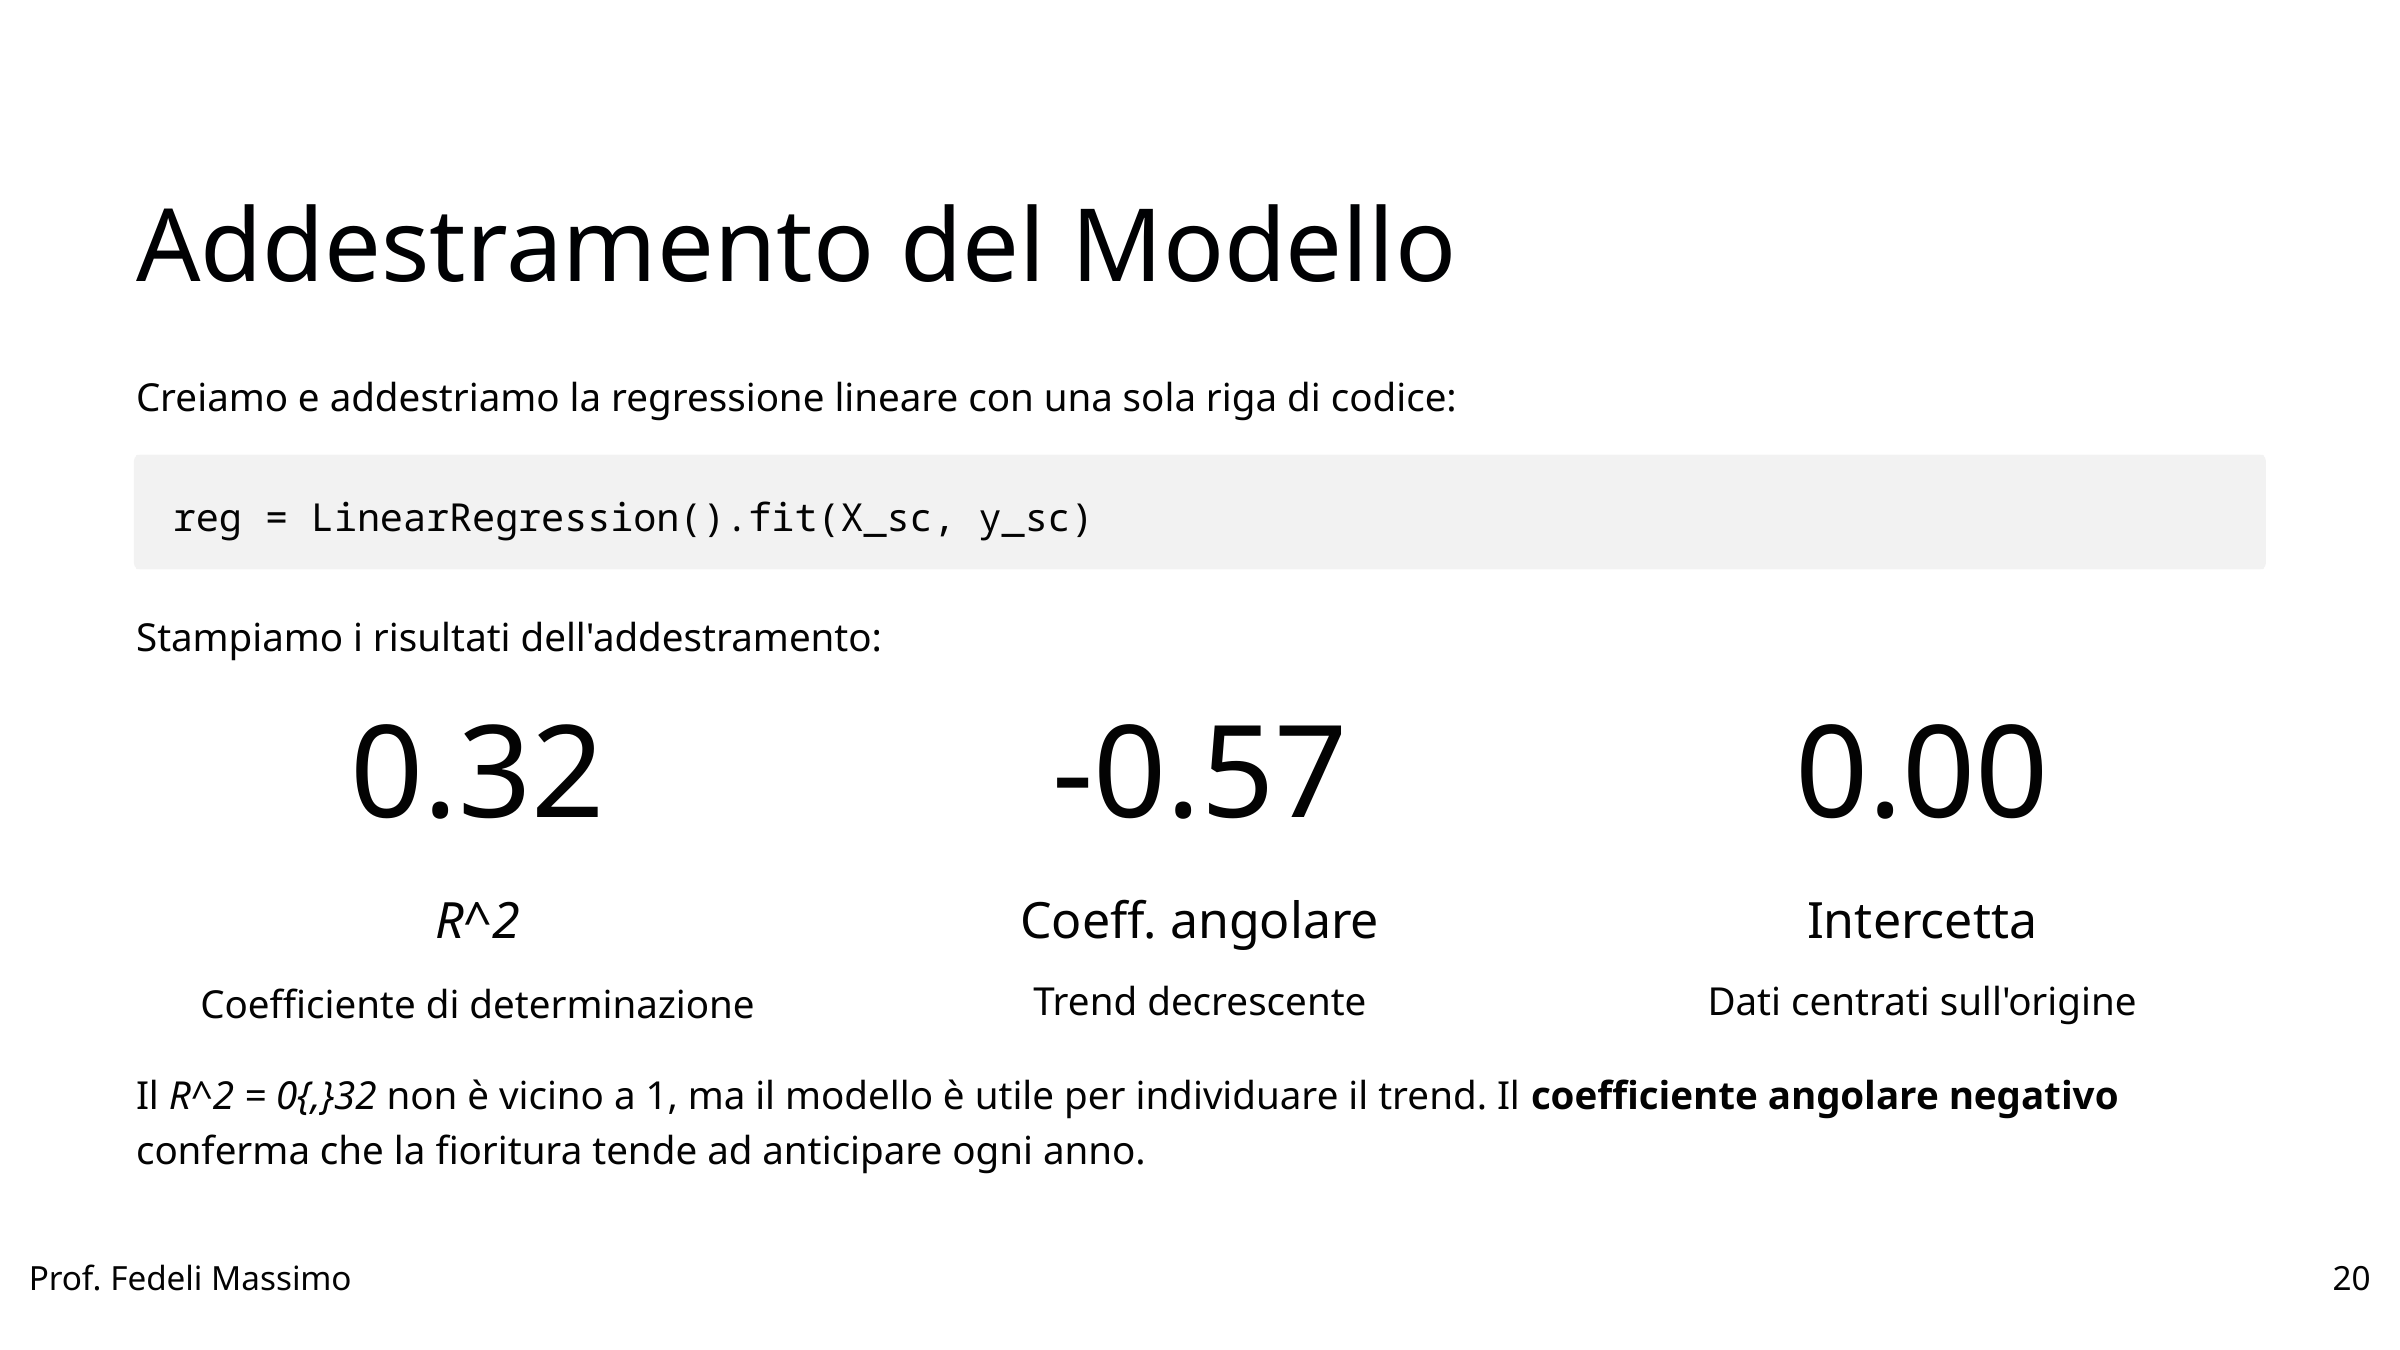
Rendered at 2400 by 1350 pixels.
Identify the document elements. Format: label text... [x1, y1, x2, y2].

text_box Coeff. angolare [945, 885, 1455, 949]
text_box -0.57 [926, 714, 1474, 843]
text_box Coefficiente di determinazione [136, 971, 820, 1028]
text_box Il R^2 = 0{,}32 non è vicino a 1, ma il modello è utile per individuare il trend. Il coefficiente angolare negativo conferma che la fioritura tende ad anticipare ogni anno. [135, 1062, 2264, 1176]
text_box Intercetta [1667, 885, 2177, 949]
text_box Addestramento del Modello [135, 174, 1317, 302]
text_box Dati centrati sull'origine [1580, 967, 2264, 1024]
text_box R^2 [223, 885, 732, 953]
text_box 0.00 [1648, 714, 2196, 843]
text_box Creiamo e addestriamo la regressione lineare con una sola riga di codice: [135, 363, 2264, 420]
text_box Prof. Fedeli Massimo [29, 1247, 368, 1297]
text_box 0.32 [204, 714, 751, 843]
text_box reg = LinearRegression().fit(X_sc, y_sc) [172, 484, 2227, 540]
text_box Stampiamo i risultati dell'addestramento: [135, 604, 2264, 661]
text_box Trend decrescente [858, 967, 1542, 1024]
text_box 20 [2289, 1247, 2371, 1297]
text_box [133, 454, 2266, 570]
